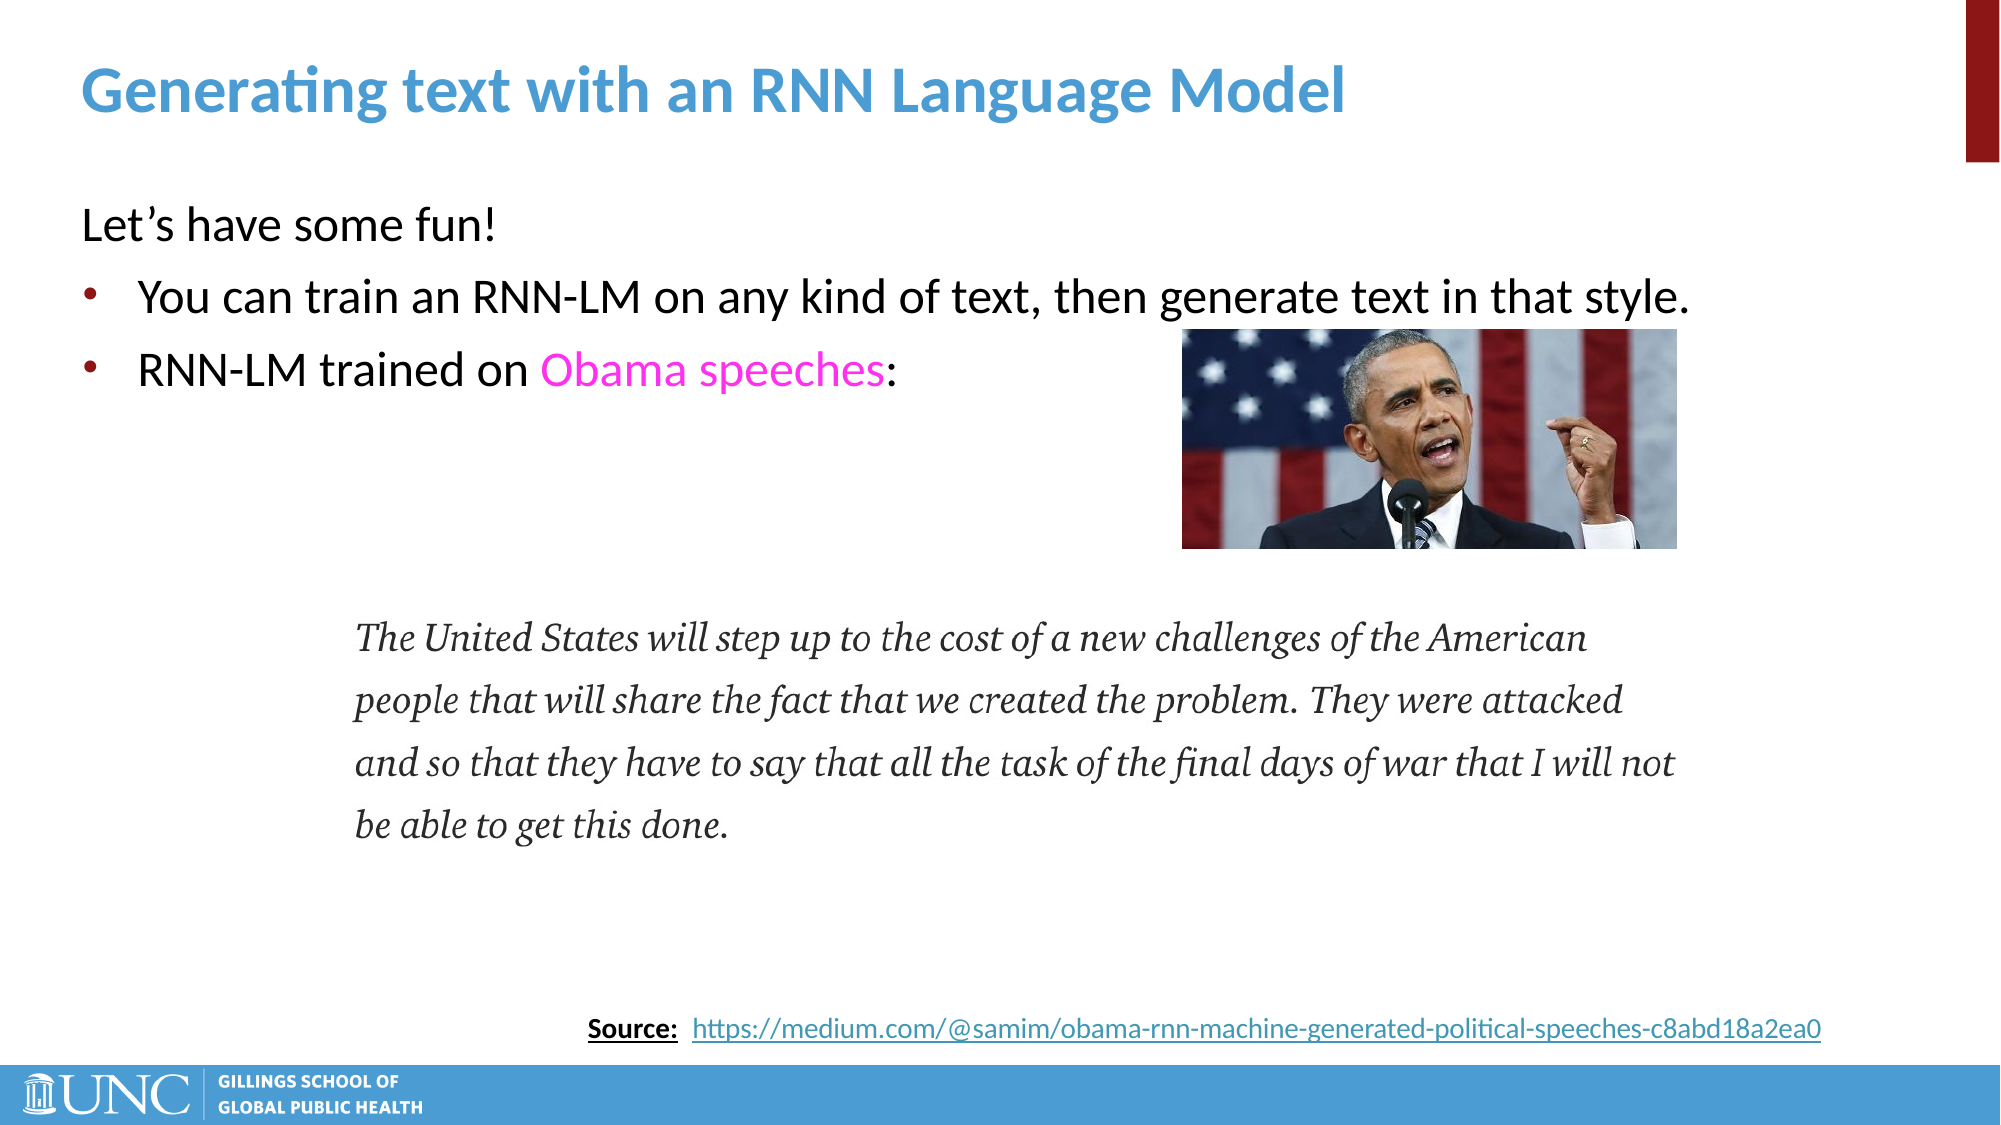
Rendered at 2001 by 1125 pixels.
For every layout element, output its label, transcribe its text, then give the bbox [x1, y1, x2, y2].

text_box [352, 620, 1676, 868]
picture [1181, 328, 1678, 550]
picture [23, 1068, 422, 1120]
title Generating text with an RNN Language Model [79, 43, 1896, 234]
text_box Let’s have some fun! You can train an RNN-LM on any kind of text, then generate text in that style. RNN-LM trained on Obama speeches: [79, 176, 1706, 397]
text_box Source: https://medium.com/@samim/obama-rnn-machine-generated-political-speeches-c8abd18a2ea0 [585, 1007, 1837, 1045]
